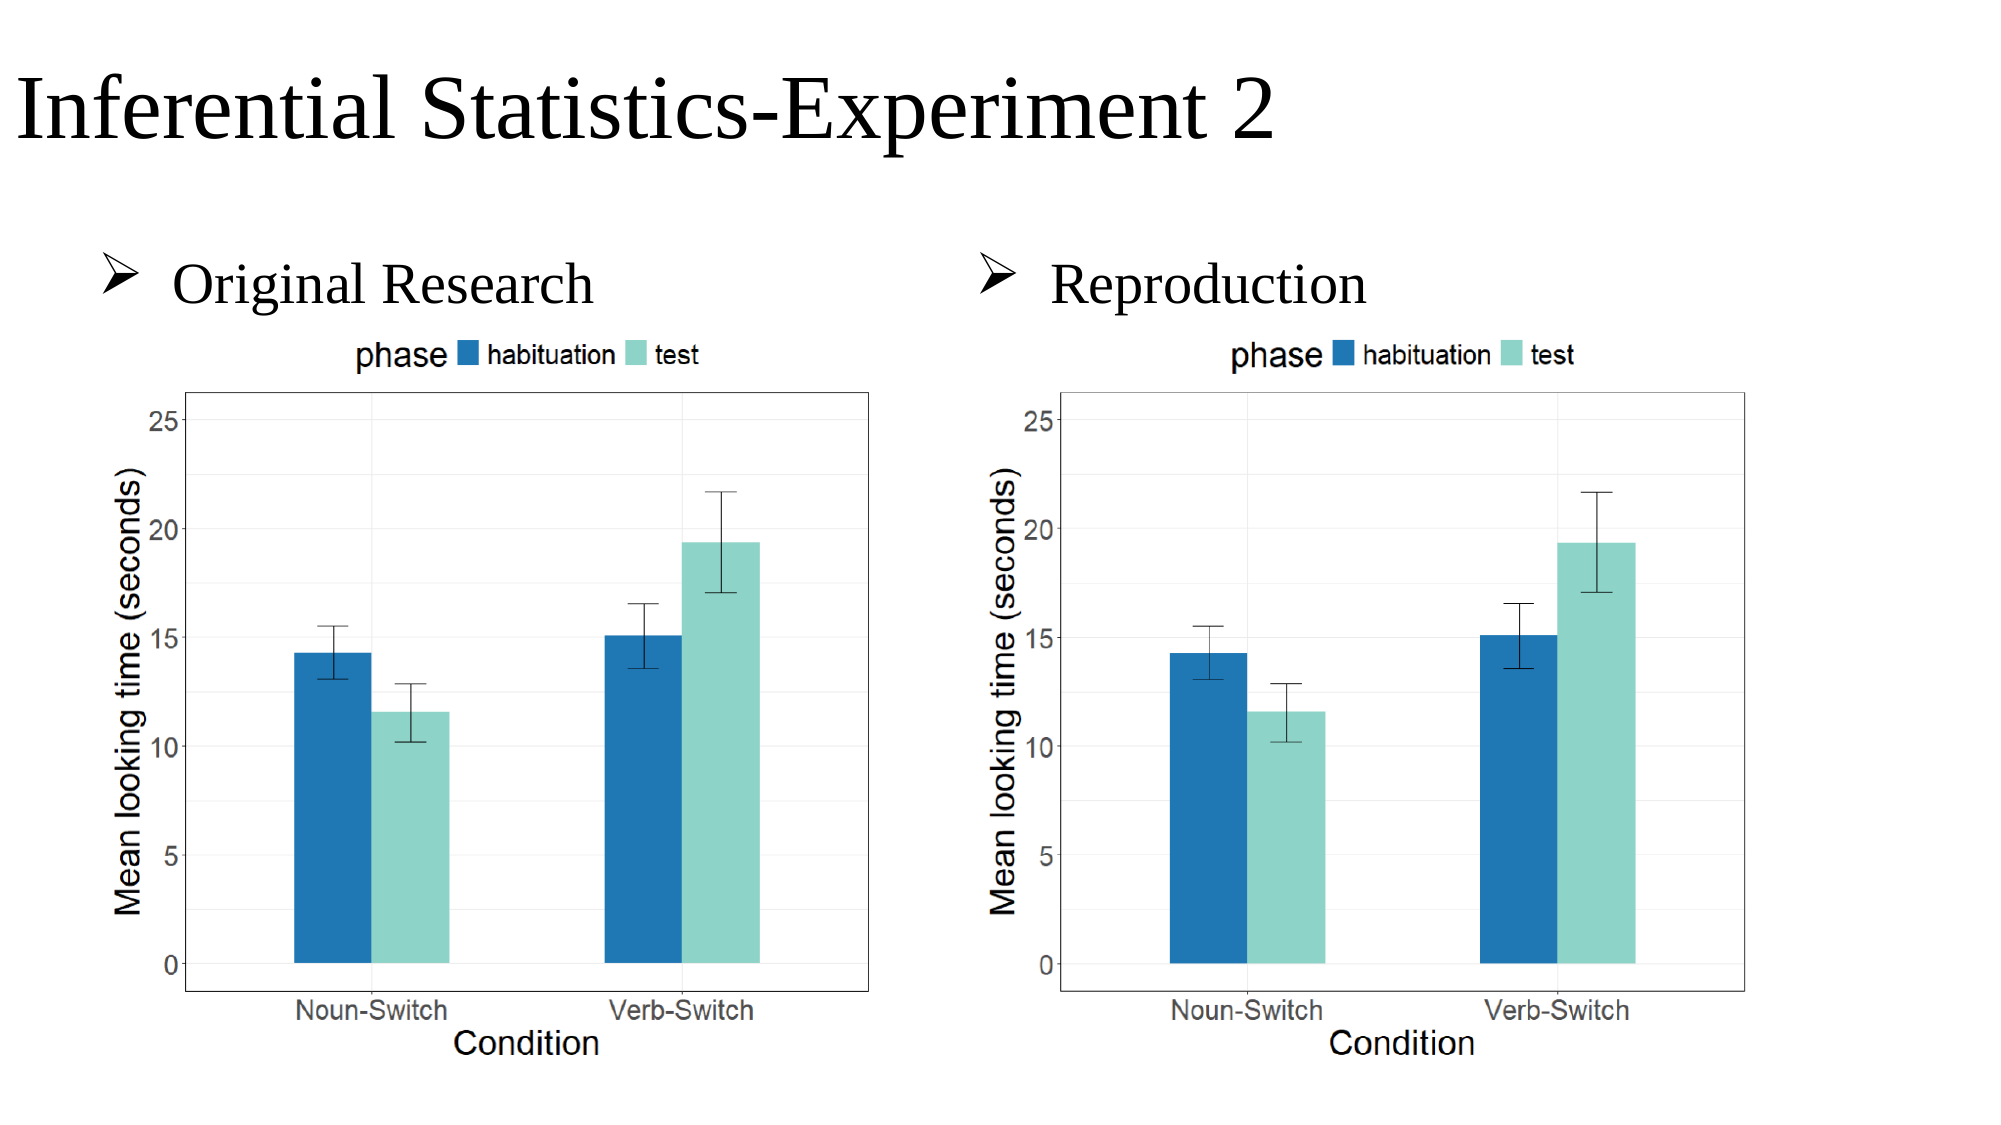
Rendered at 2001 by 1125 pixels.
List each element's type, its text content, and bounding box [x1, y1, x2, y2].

text_box Original Research [83, 203, 647, 323]
text_box Reproduction [960, 203, 1475, 323]
picture [979, 321, 1752, 1058]
title Inferential Statistics-Experiment 2 [0, 0, 1725, 218]
picture [104, 321, 870, 1058]
